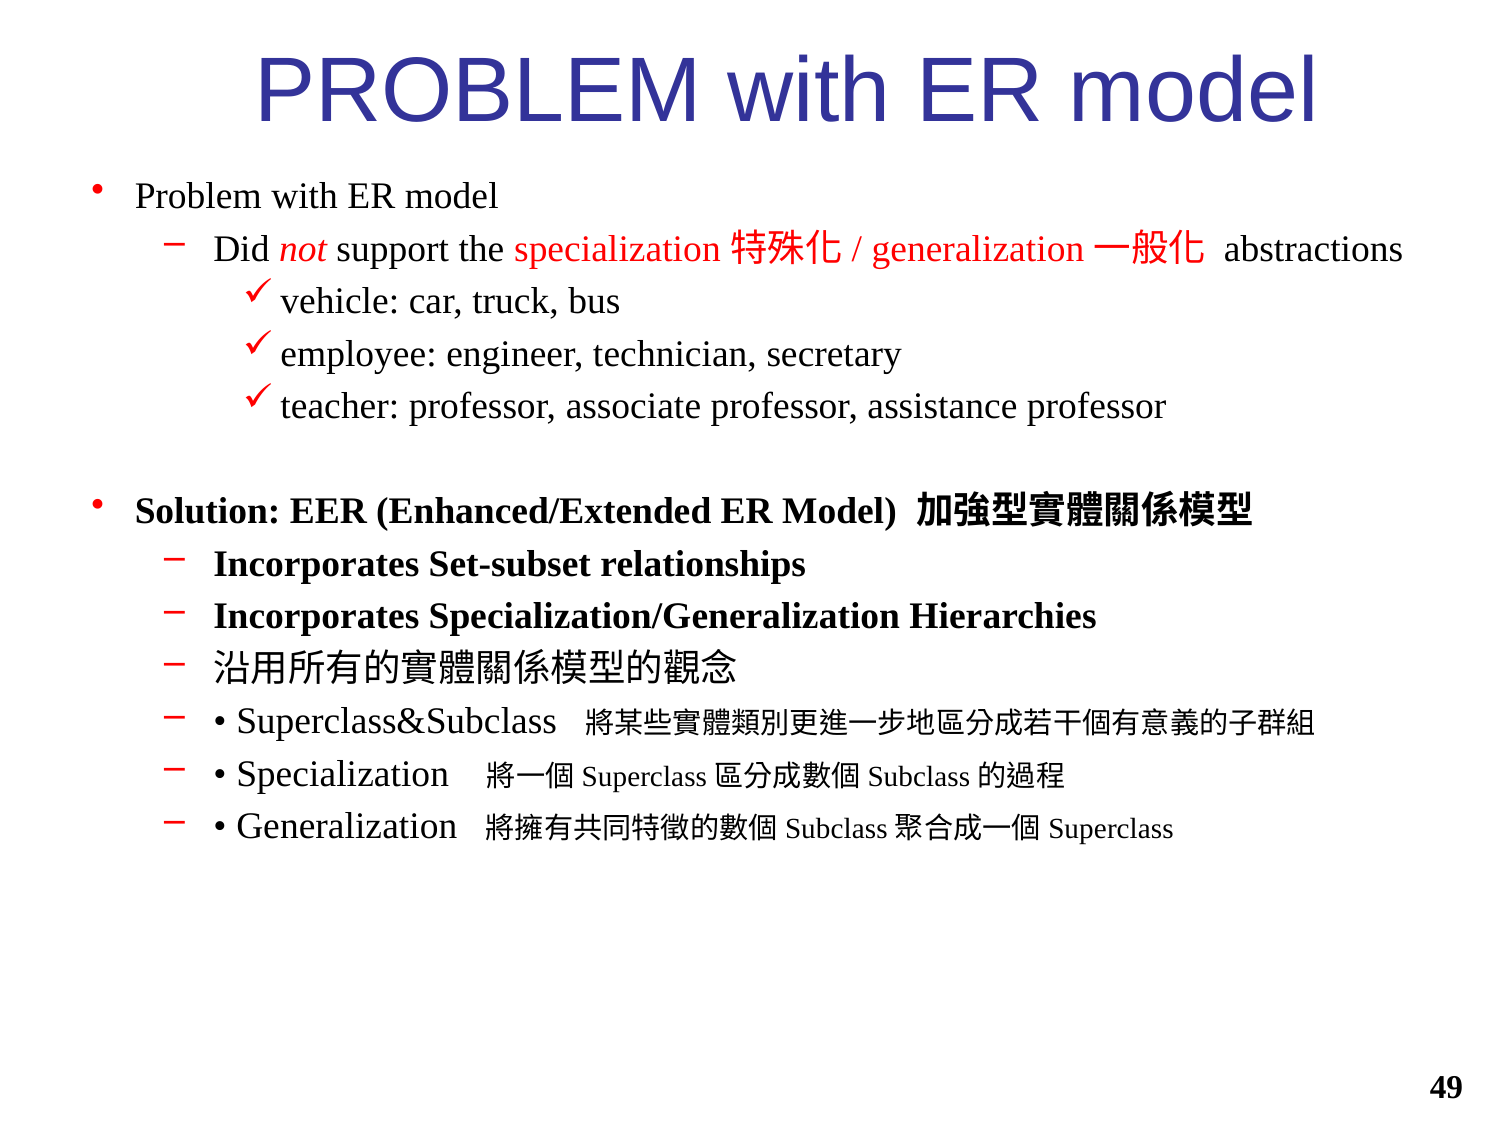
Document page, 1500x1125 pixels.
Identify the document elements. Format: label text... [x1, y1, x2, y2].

slide_number 49 [1165, 1058, 1479, 1112]
title PROBLEM with ER model [149, 22, 1425, 149]
list Problem with ER model Did not support the specialization特殊化/ generalization一般化 abstractions vehicle: car, truck, bus employee: engineer, technician, secretary teacher: professor, associate professor, assistance professor Solution: EER (Enhanced/Extended ER Model) 加強型實體關係模型 Incorporates Set-subset relationships Incorporates Specialization/Generalization Hierarchies 沿用所有的實體關係模型的觀念 • Superclass&Subclass 將某些實體類別更進一步地區分成若干個有意義的子群組 • Specialization 將一個Superclass區分成數個Subclass的過程 • Generalization 將擁有共同特徵的數個Subclass聚合成一個Superclass [76, 163, 1444, 1059]
